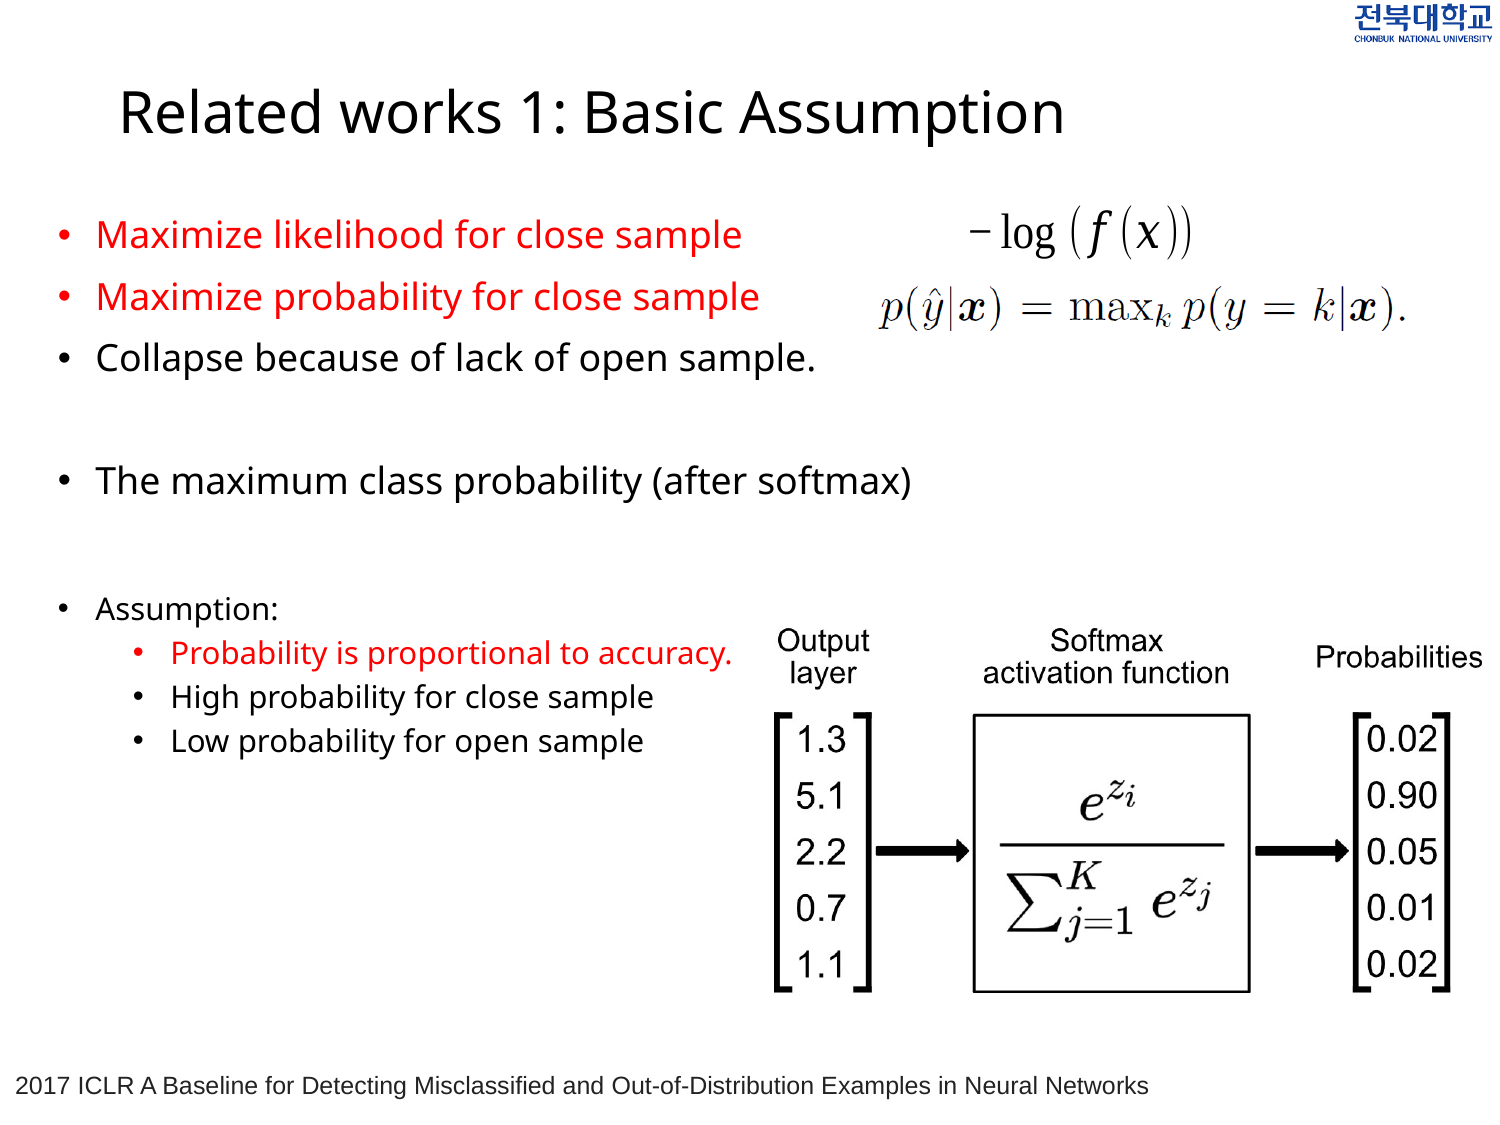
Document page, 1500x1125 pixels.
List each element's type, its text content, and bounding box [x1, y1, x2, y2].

picture [774, 628, 1483, 993]
picture [1346, 0, 1500, 46]
list 2017 ICLR A Baseline for Detecting Misclassified and Out-of-Distribution Examples in Neural Networks [0, 1065, 1500, 1125]
picture [871, 281, 1408, 331]
title Related works 1: Basic Assumption [103, 59, 1397, 170]
